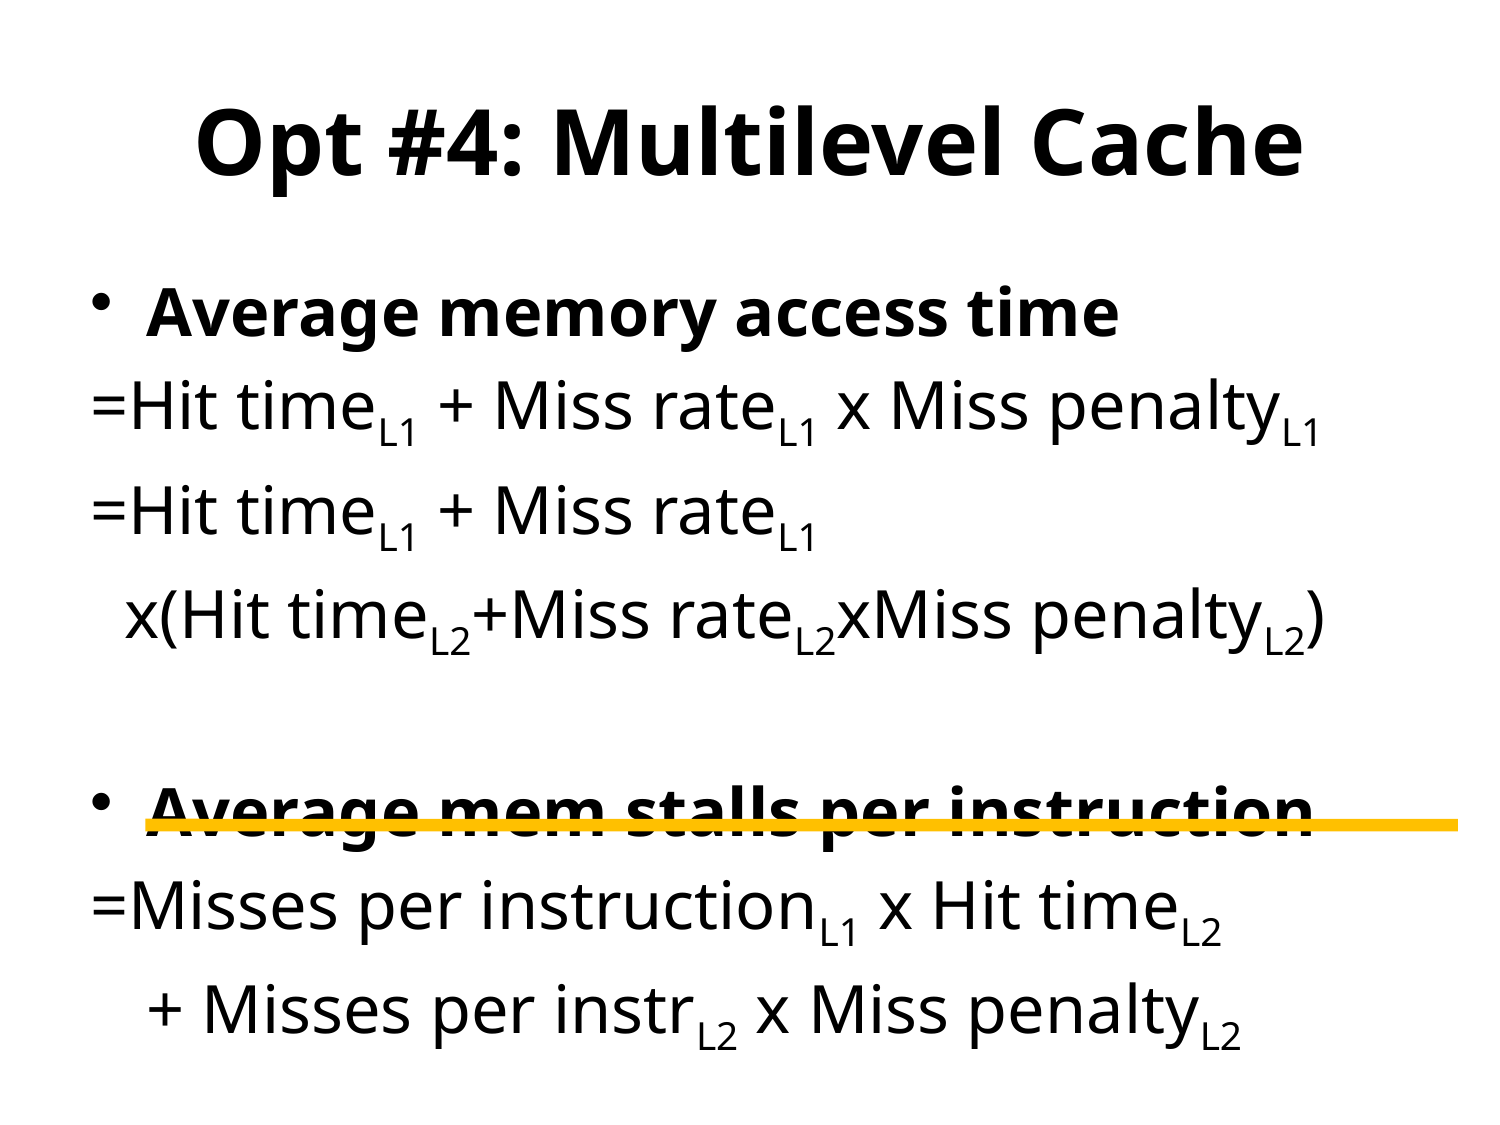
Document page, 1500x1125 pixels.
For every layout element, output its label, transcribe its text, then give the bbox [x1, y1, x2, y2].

title Opt #4: Multilevel Cache [0, 45, 1500, 233]
list Average memory access time =Hit timeL1 + Miss rateL1 x Miss penaltyL1 =Hit timeL1 + Miss rateL1 x(Hit timeL2+Miss rateL2xMiss penaltyL2) Average mem stalls per instruction =Misses per instructionL1 x Hit timeL2 + Misses per instrL2 x Miss penaltyL2 [75, 262, 1500, 1125]
